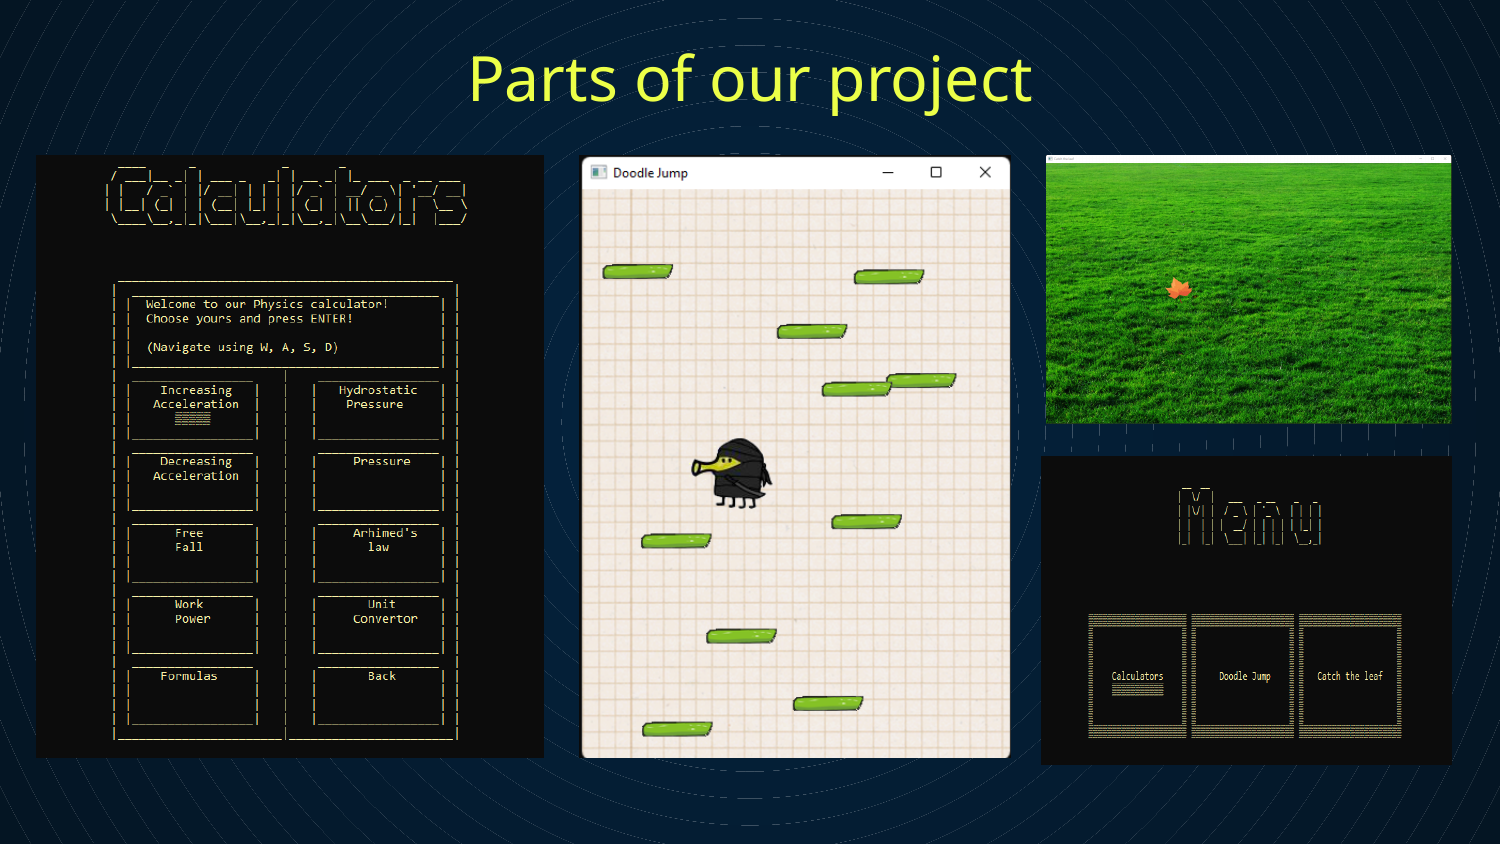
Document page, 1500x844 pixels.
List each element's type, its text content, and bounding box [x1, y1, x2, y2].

title Parts of our project [51, 29, 1449, 130]
picture [1041, 456, 1452, 765]
picture [579, 155, 1011, 759]
picture [36, 155, 545, 759]
picture [1045, 155, 1452, 424]
